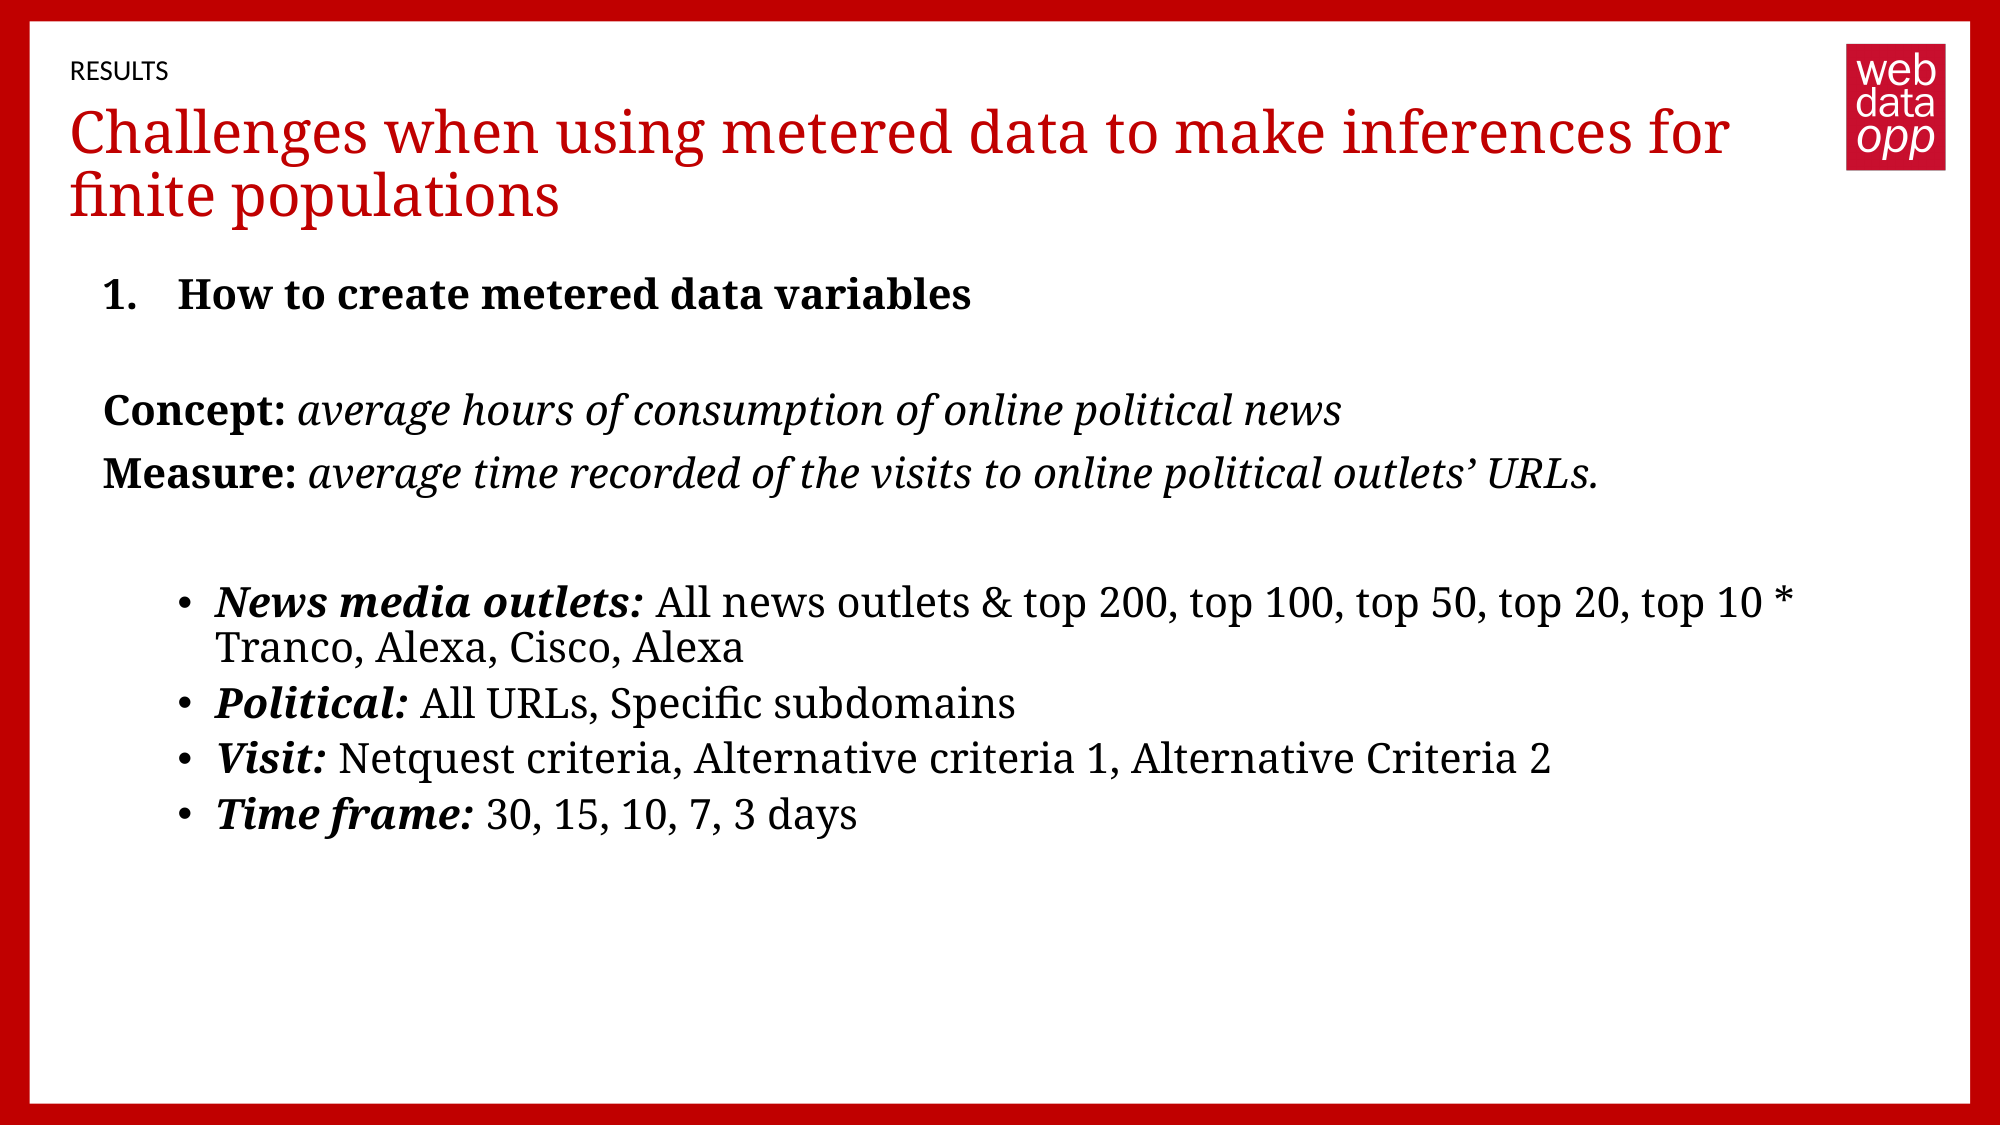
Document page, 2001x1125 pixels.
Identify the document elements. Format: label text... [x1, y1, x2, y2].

title Challenges when using metered data to make inferences for finite populations [54, 130, 1807, 202]
list How to create metered data variables Concept: average hours of consumption of online political news Measure: average time recorded of the visits to online political outlets’ URLs. News media outlets: All news outlets & top 200, top 100, top 50, top 20, top 10 * Tranco, Alexa, Cisco, Alexa Political: All URLs, Specific subdomains Visit: Netquest criteria, Alternative criteria 1, Alternative Criteria 2 Time frame: 30, 15, 10, 7, 3 days [87, 265, 1913, 1047]
picture [1845, 42, 1948, 174]
list RESULTS [54, 48, 1747, 95]
